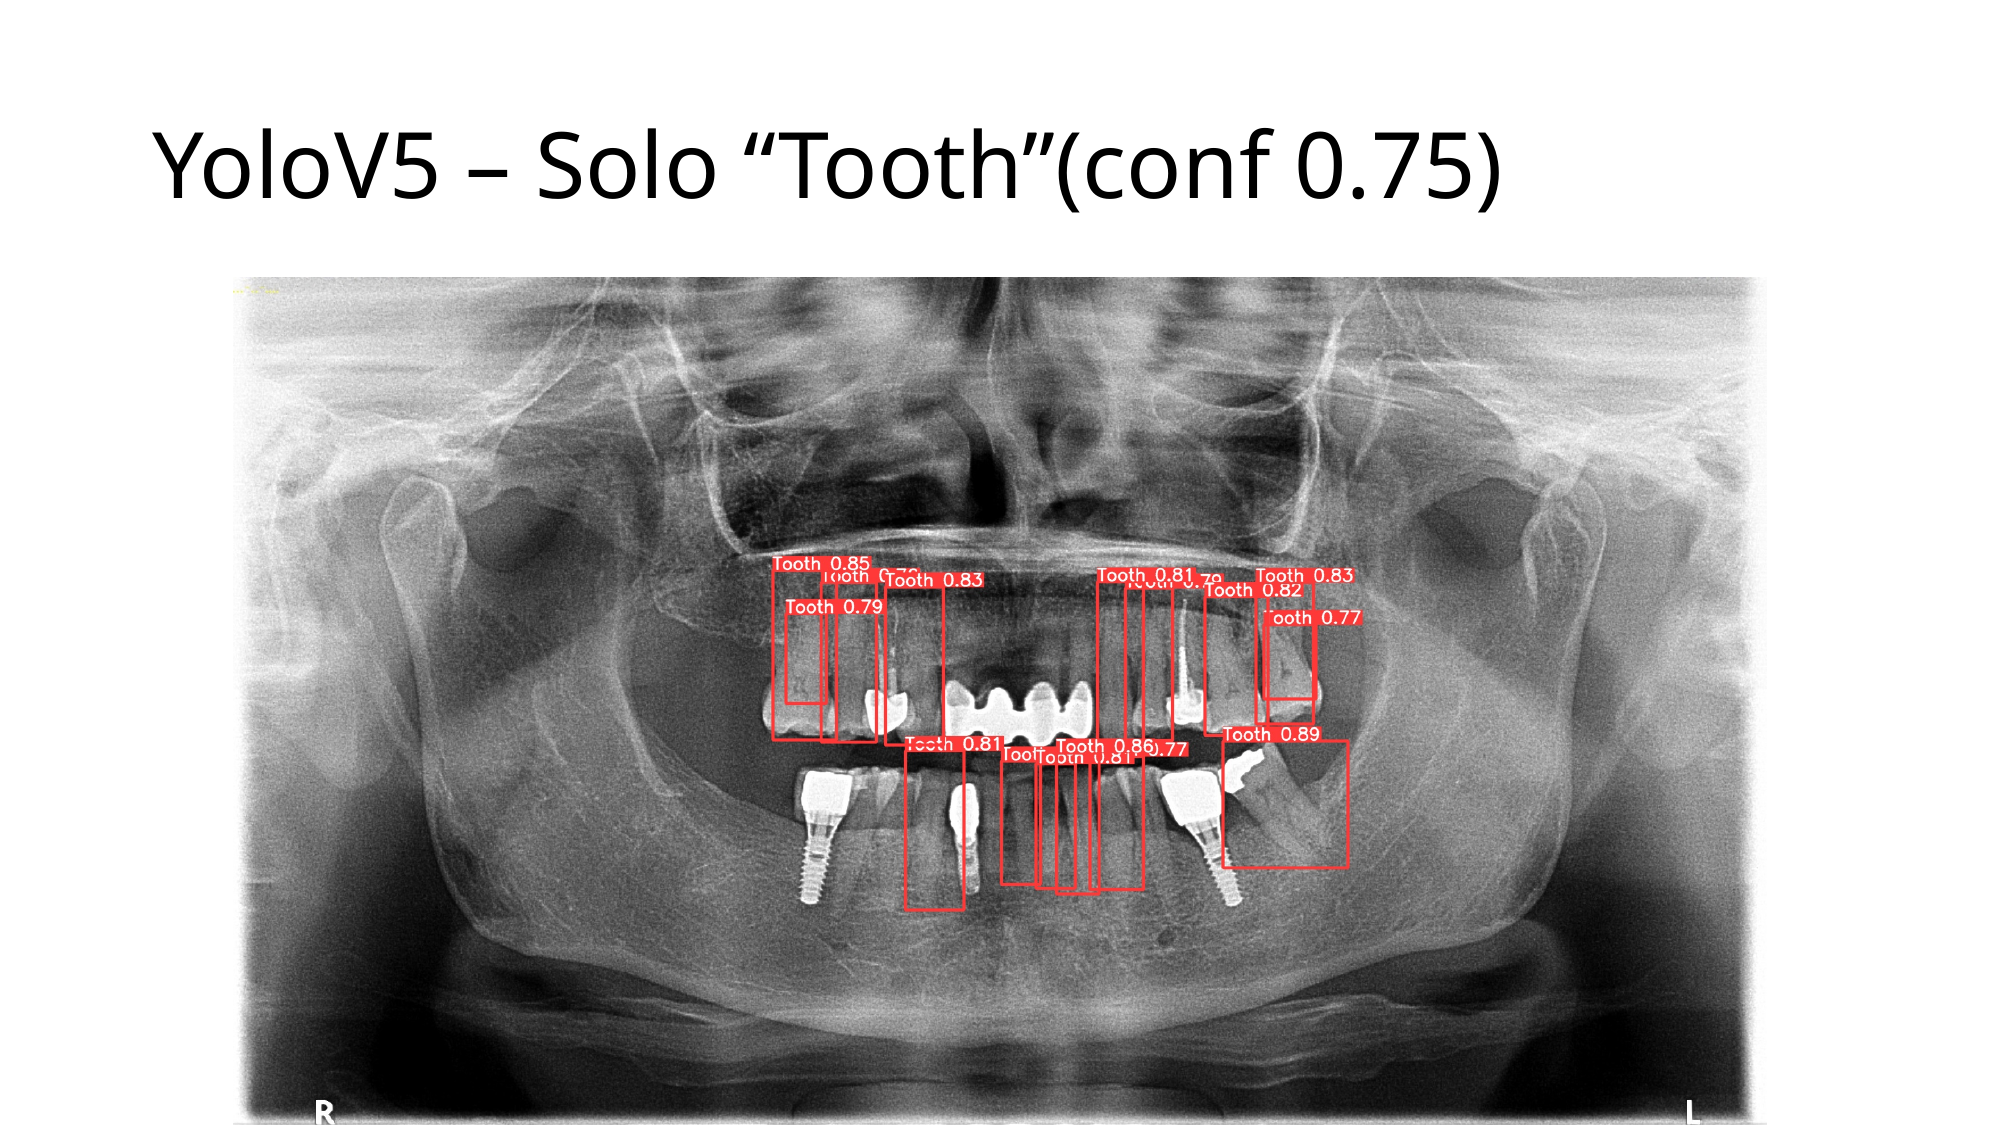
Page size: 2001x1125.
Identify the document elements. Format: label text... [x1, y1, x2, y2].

picture [233, 277, 1767, 1125]
title YoloV5 – Solo “Tooth”(conf 0.75) [137, 59, 1863, 278]
